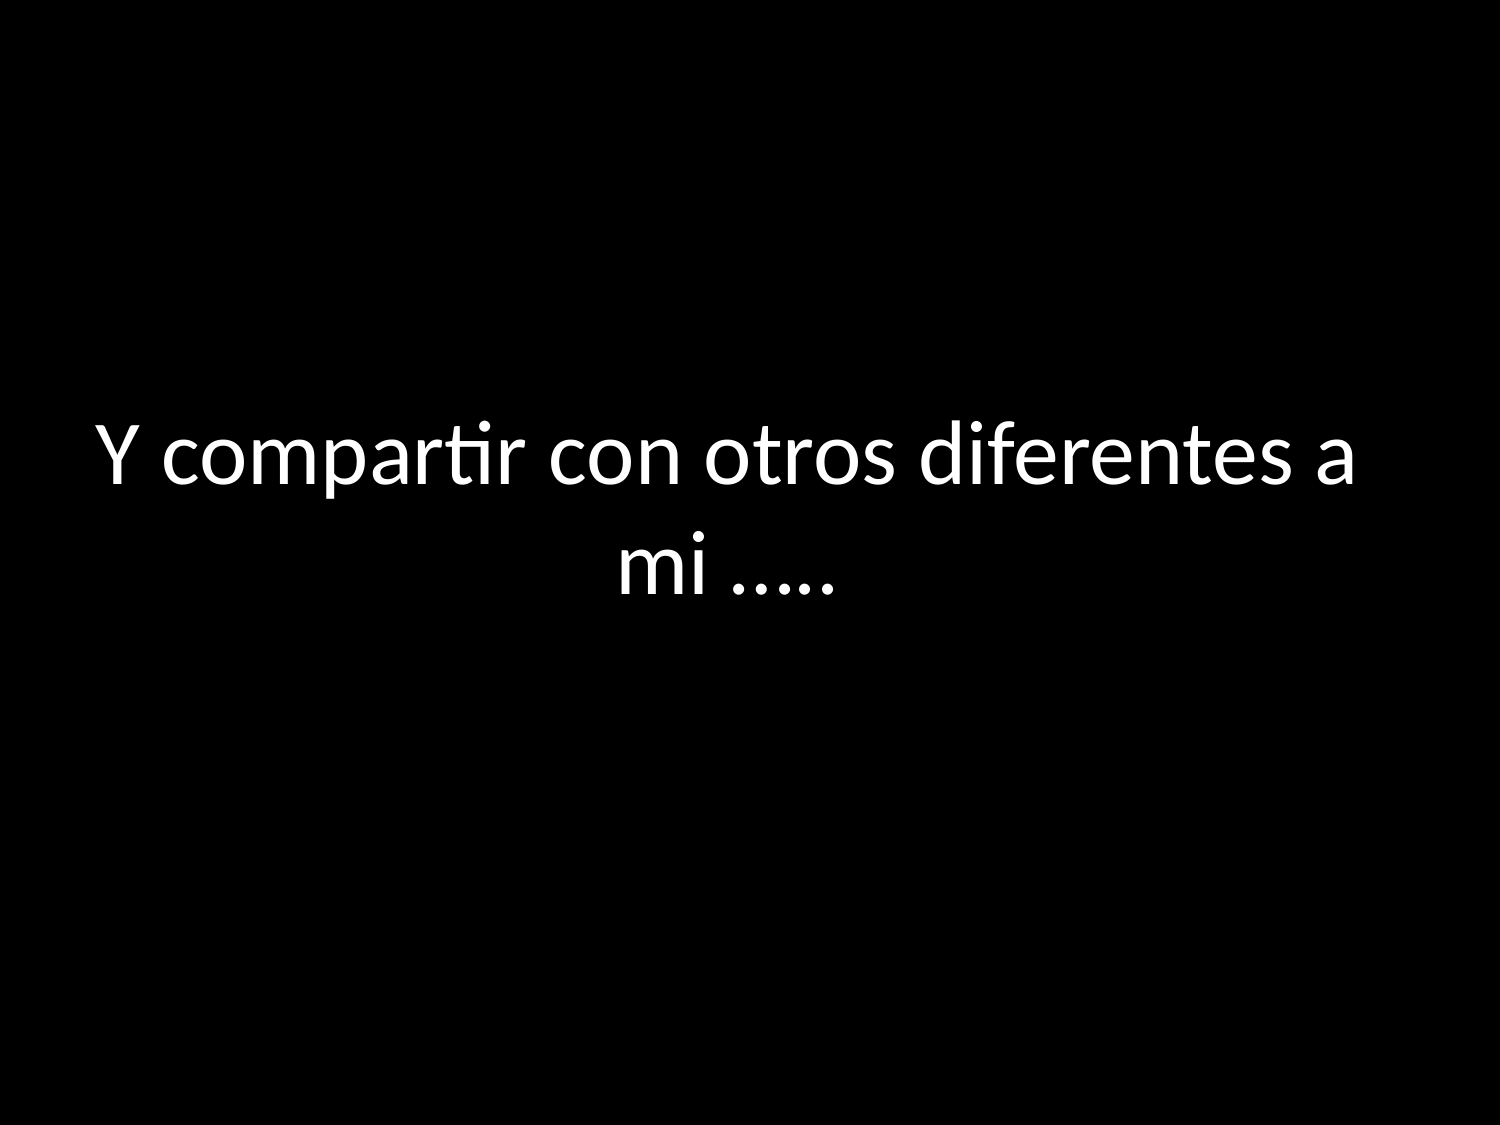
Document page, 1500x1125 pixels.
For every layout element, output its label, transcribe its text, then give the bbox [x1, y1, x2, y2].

title Y compartir con otros diferentes a mi ….. [53, 267, 1404, 739]
